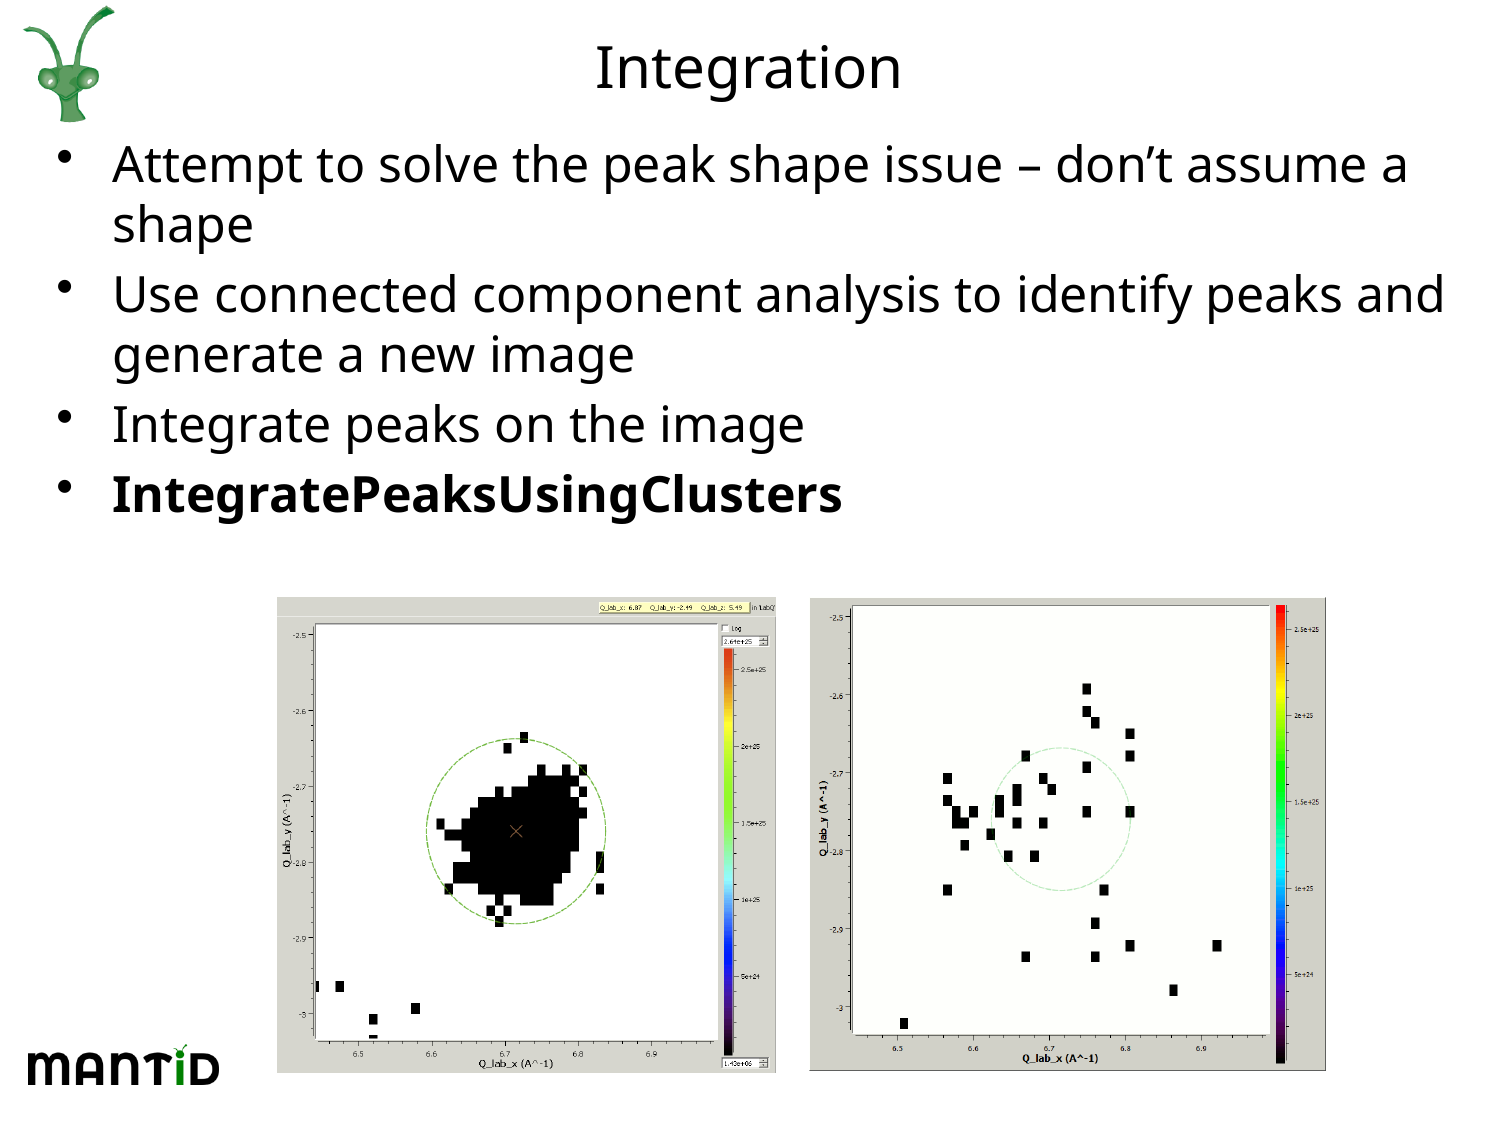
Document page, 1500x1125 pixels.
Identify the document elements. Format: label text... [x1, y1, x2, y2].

picture [277, 597, 776, 1074]
title Integration [75, 0, 1425, 125]
picture [808, 597, 1326, 1071]
picture [28, 1044, 219, 1085]
picture [0, 0, 75, 127]
list Attempt to solve the peak shape issue – don’t assume a shape Use connected component analysis to identify peaks and generate a new image Integrate peaks on the image IntegratePeaksUsingClusters [41, 125, 1500, 816]
